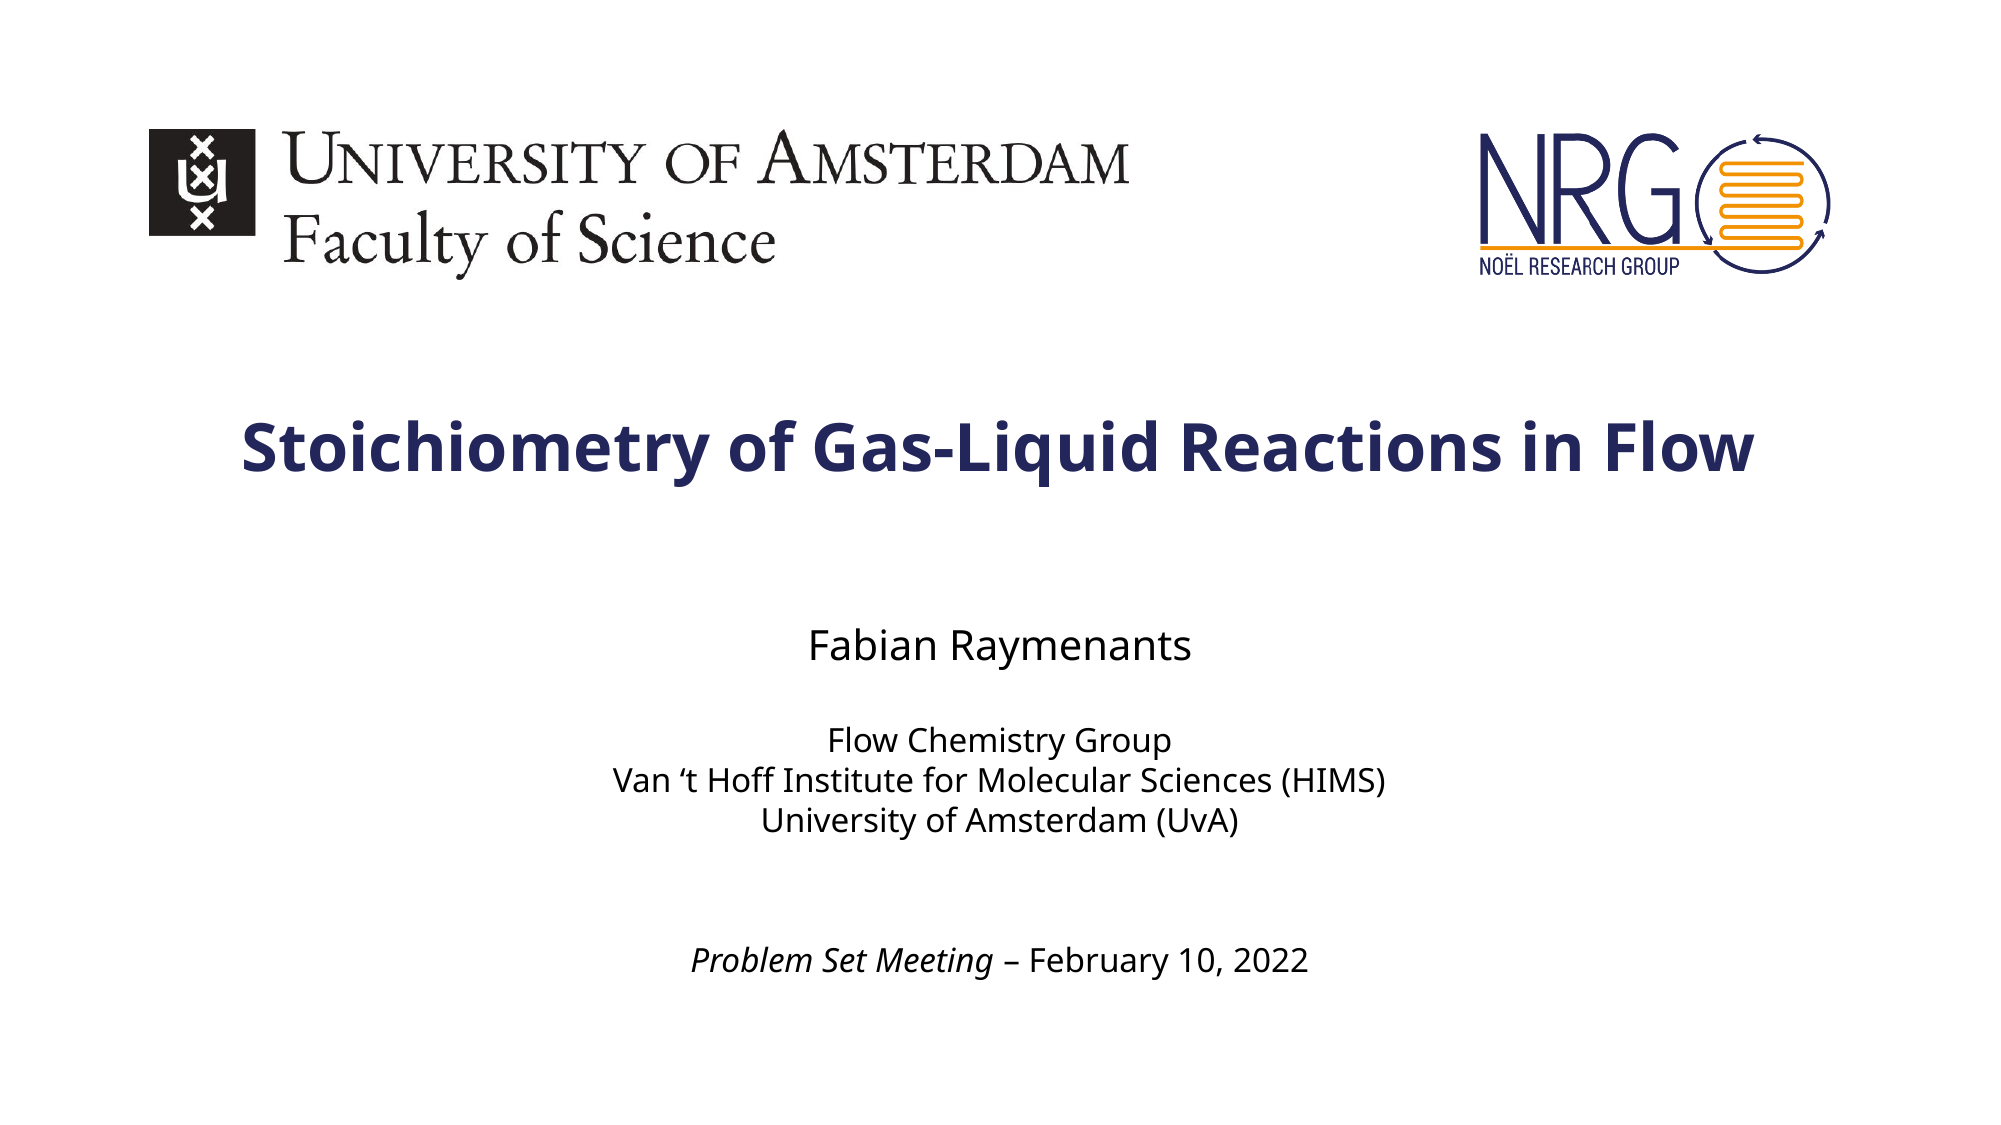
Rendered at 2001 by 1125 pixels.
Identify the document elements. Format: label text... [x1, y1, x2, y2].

subtitle Fabian Raymenants Flow Chemistry Group Van ‘t Hoff Institute for Molecular Sciences (HIMS) University of Amsterdam (UvA) Problem Set Meeting – February 10, 2022 [149, 562, 1851, 1035]
picture [149, 129, 1129, 280]
picture [1460, 113, 1850, 295]
title Stoichiometry of Gas-Liquid Reactions in Flow [149, 338, 1850, 551]
